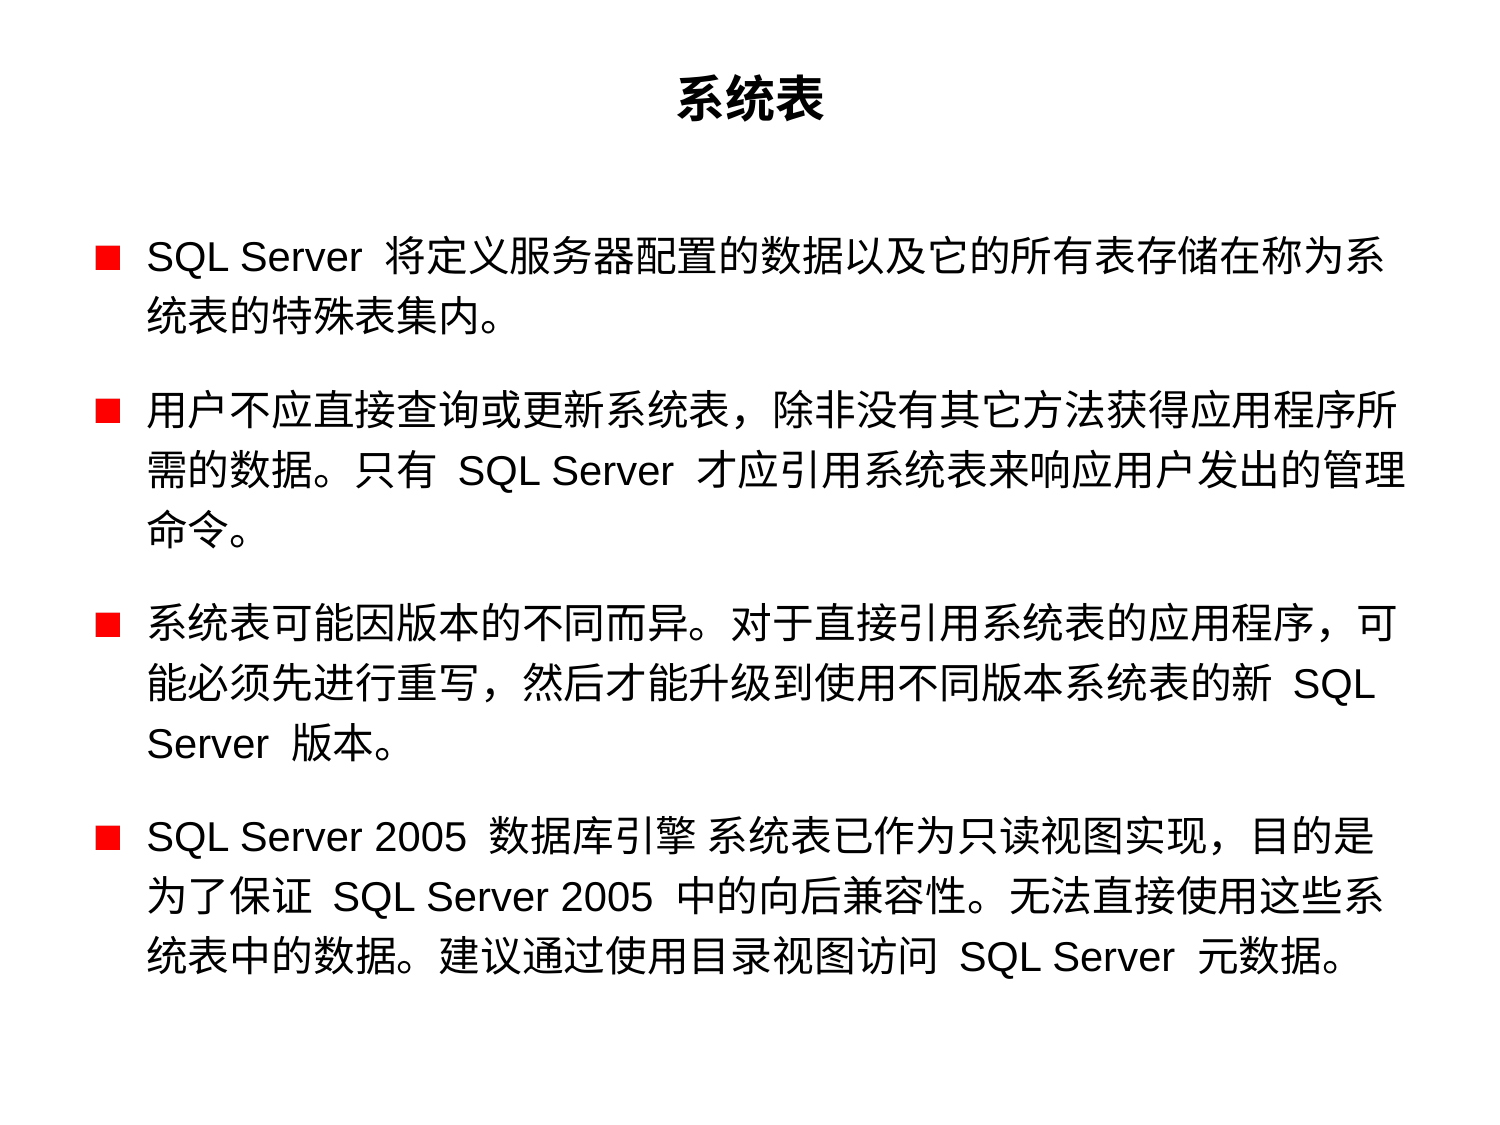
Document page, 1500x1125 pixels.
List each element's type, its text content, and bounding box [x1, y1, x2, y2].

picture [90, 607, 120, 637]
picture [90, 240, 120, 270]
picture [90, 820, 120, 850]
title 系统表 [75, 45, 1425, 150]
picture [90, 393, 120, 423]
list SQL Server 将定义服务器配置的数据以及它的所有表存储在称为系统表的特殊表集内。 用户不应直接查询或更新系统表，除非没有其它方法获得应用程序所需的数据。只有 SQL Server 才应引用系统表来响应用户发出的管理命令。 系统表可能因版本的不同而异。对于直接引用系统表的应用程序，可能必须先进行重写，然后才能升级到使用不同版本系统表的新 SQL Server 版本。 SQL Server 2005 数据库引擎 系统表已作为只读视图实现，目的是为了保证 SQL Server 2005 中的向后兼容性。无法直接使用这些系统表中的数据。建议通过使用目录视图访问 SQL Server 元数据。 [75, 212, 1425, 1005]
